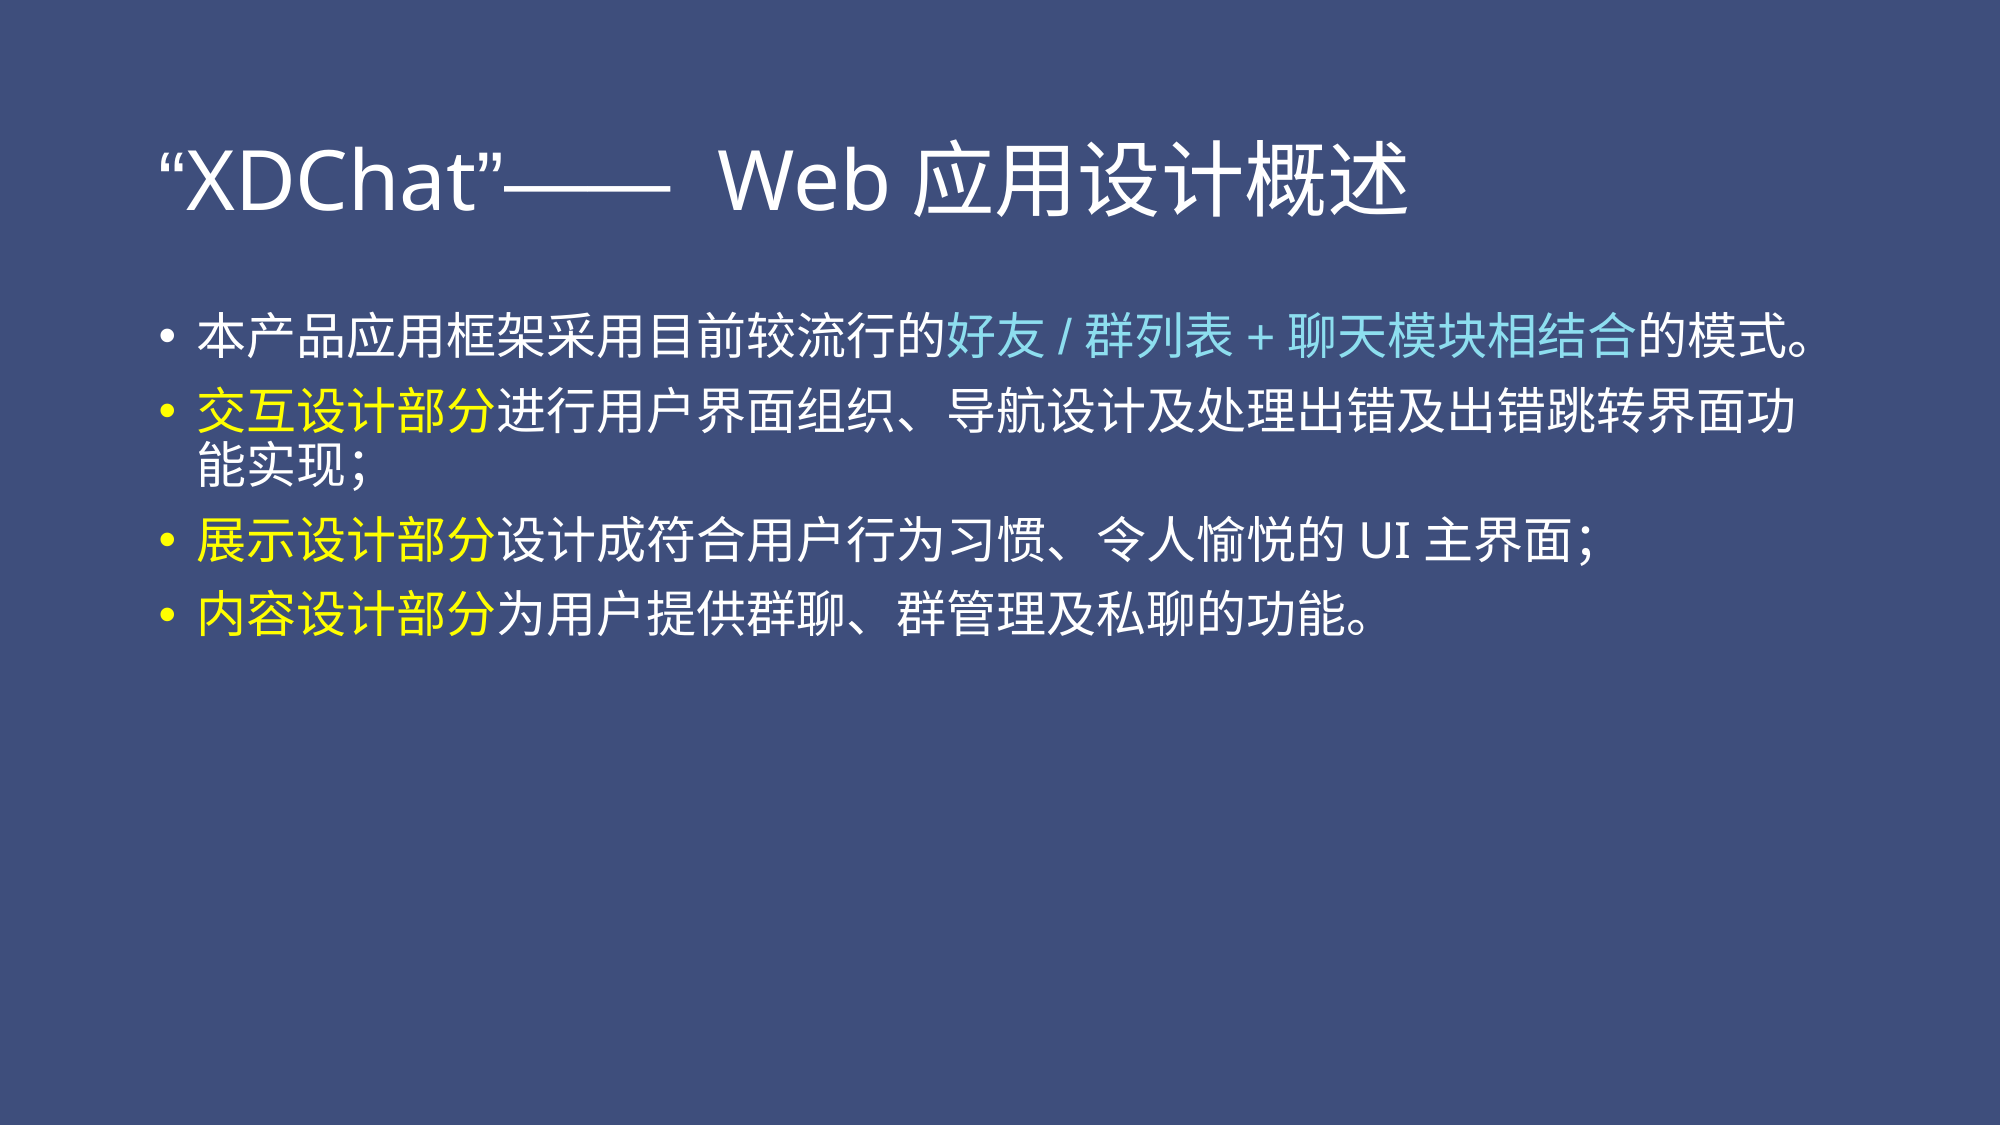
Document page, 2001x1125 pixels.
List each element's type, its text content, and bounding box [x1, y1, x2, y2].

list 本产品应用框架采用目前较流行的好友/群列表+聊天模块相结合的模式。 交互设计部分进行用户界面组织、导航设计及处理出错及出错跳转界面功能实现； 展示设计部分设计成符合用户行为习惯、令人愉悦的UI主界面； 内容设计部分为用户提供群聊、群管理及私聊的功能。 [143, 303, 1857, 1013]
title “XDChat”—— Web应用设计概述 [143, 54, 1857, 280]
